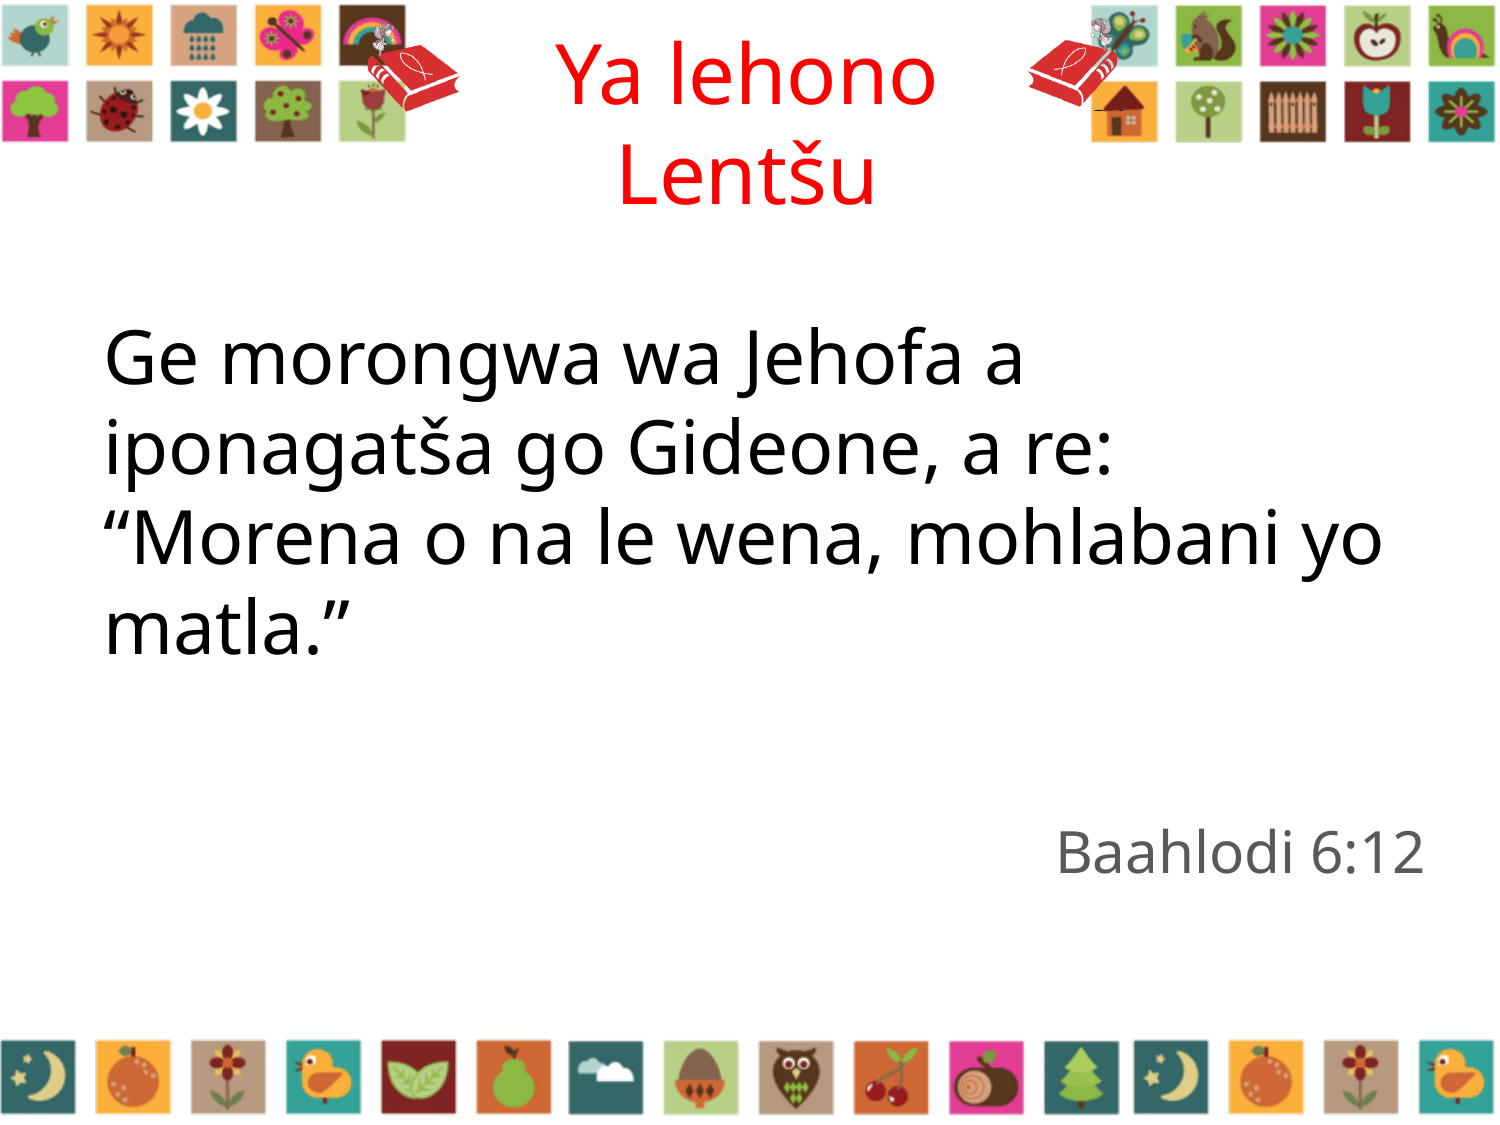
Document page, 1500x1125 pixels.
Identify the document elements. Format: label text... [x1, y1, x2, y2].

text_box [0, 1028, 1500, 1118]
picture [0, 3, 492, 150]
text_box Baahlodi 6:12 [808, 807, 1441, 893]
text_box Ya lehono Lentšu [414, 13, 1080, 229]
picture [996, 3, 1500, 150]
text_box Ge morongwa wa Jehofa a iponagatša go Gideone, a re: “Morena o na le wena, mohlabani yo matla.” [88, 302, 1436, 678]
